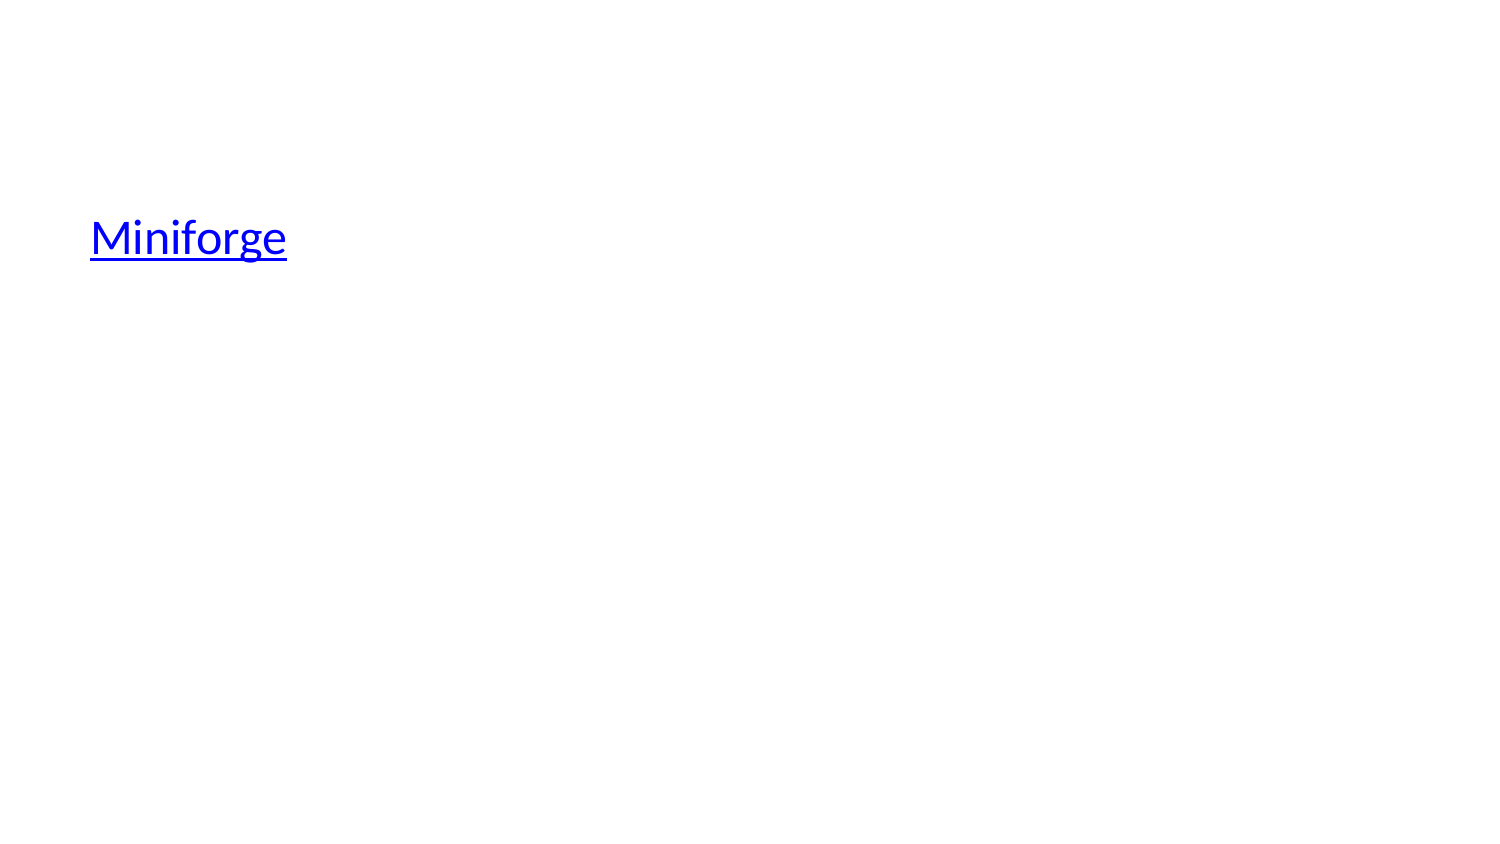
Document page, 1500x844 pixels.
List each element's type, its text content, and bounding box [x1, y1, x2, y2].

list Miniforge [75, 196, 1425, 754]
